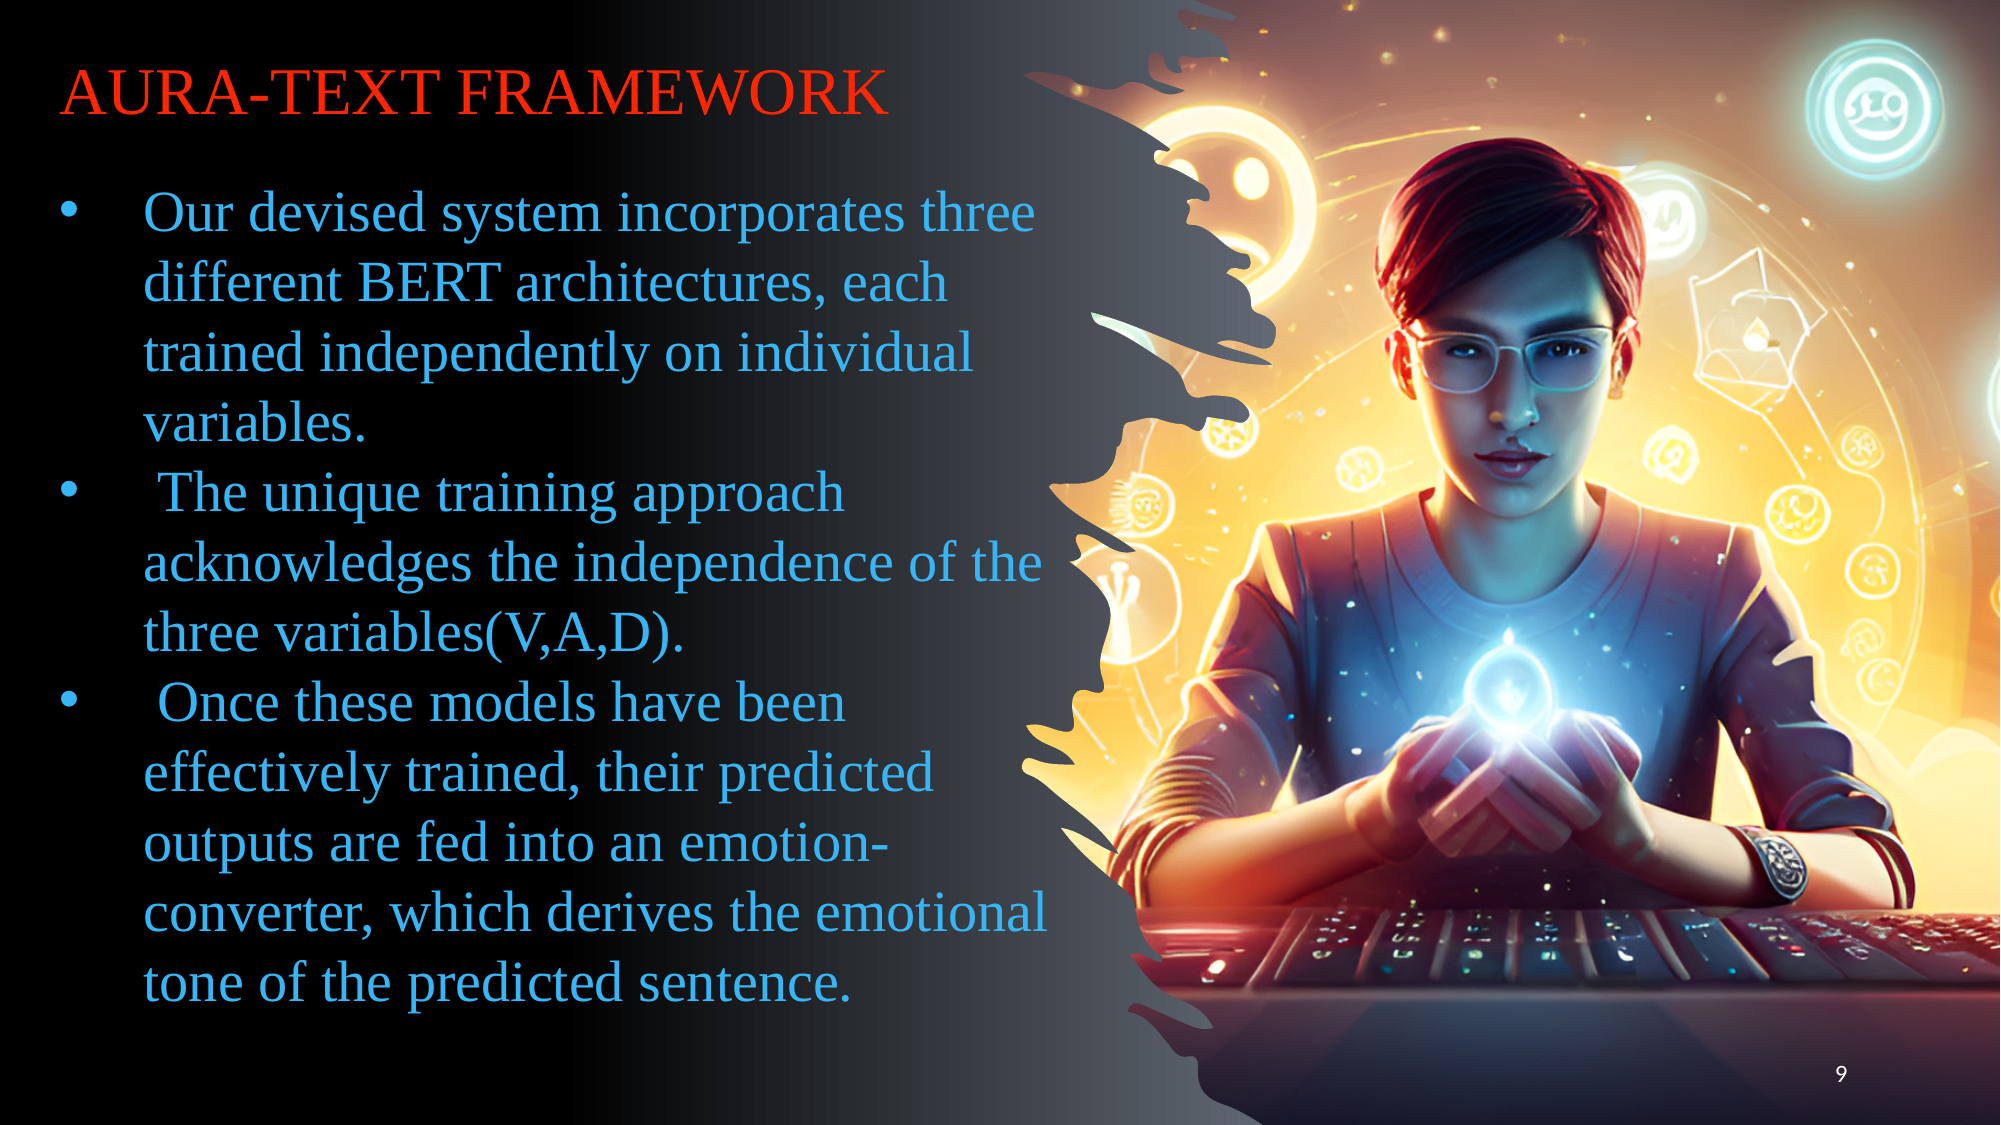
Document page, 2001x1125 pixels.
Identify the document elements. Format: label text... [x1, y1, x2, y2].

picture [1021, 0, 2000, 1125]
text_box AURA-TEXT FRAMEWORK [44, 46, 1021, 137]
text_box Our devised system incorporates three different BERT architectures, each trained independently on individual variables. The unique training approach acknowledges the independence of the three variables(V,A,D). Once these models have been effectively trained, their predicted outputs are fed into an emotion-converter, which derives the emotional tone of the predicted sentence. [44, 165, 1021, 1091]
text_box [0, 0, 1021, 1125]
